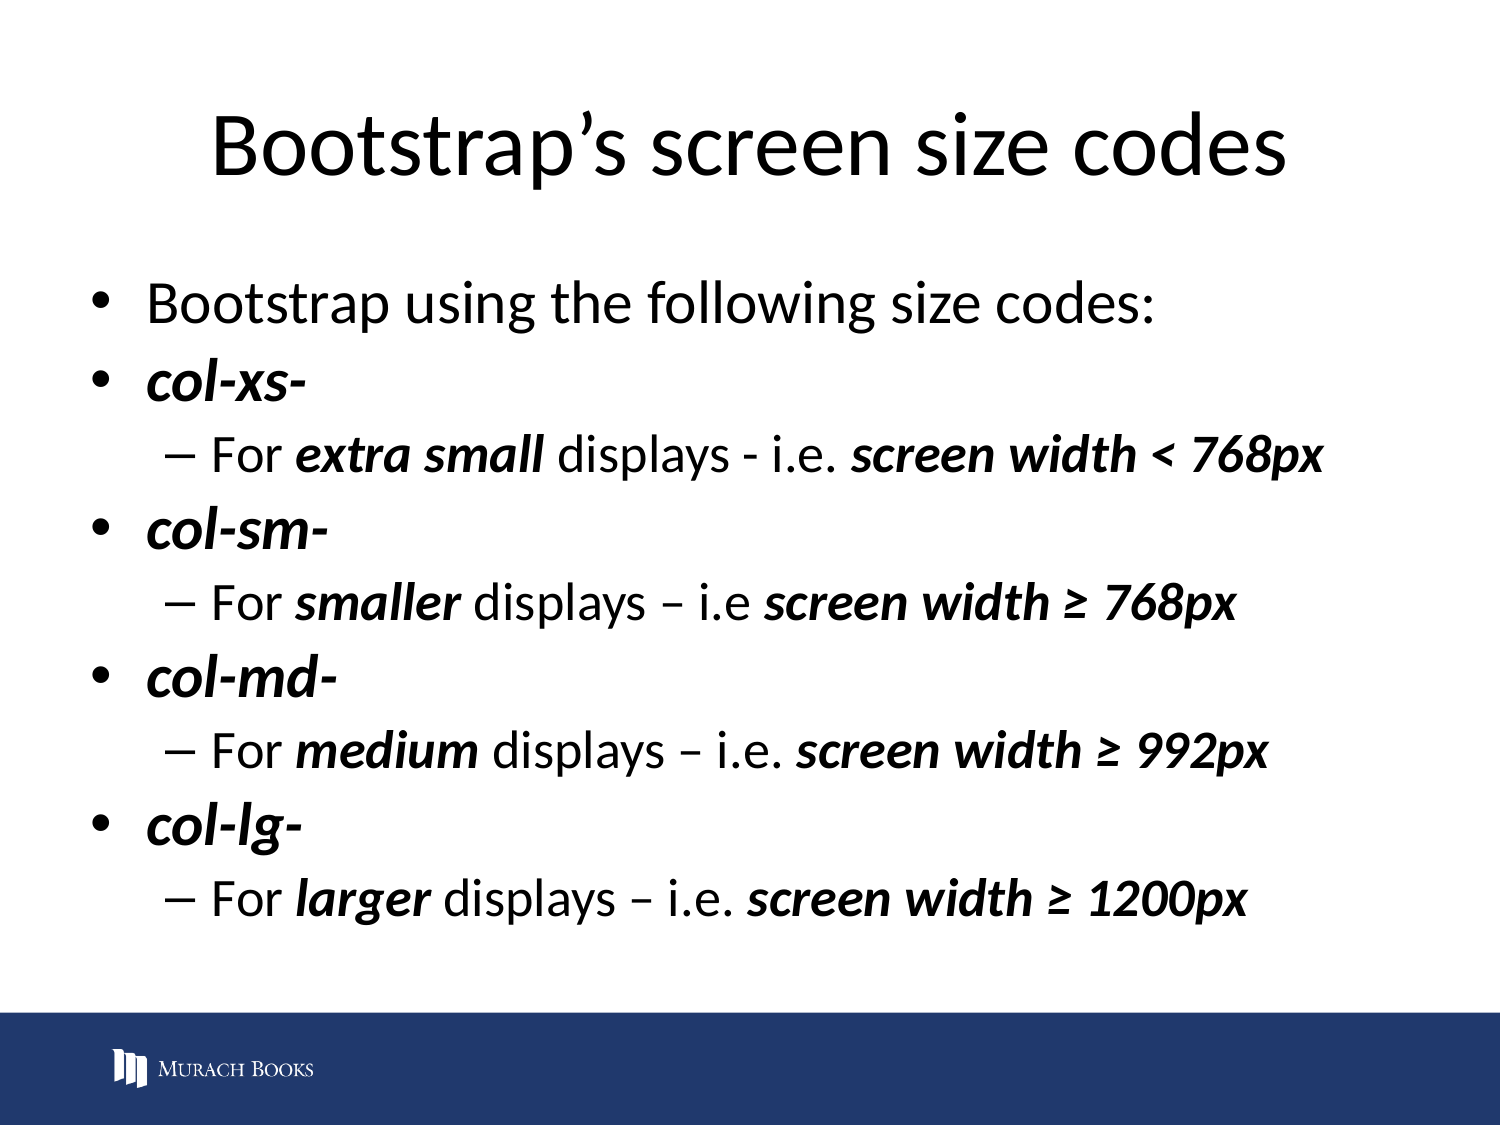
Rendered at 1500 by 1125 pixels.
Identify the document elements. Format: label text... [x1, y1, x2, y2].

list Bootstrap using the following size codes: col-xs- For extra small displays - i.e. screen width < 768px col-sm- For smaller displays – i.e screen width ≥ 768px col-md- For medium displays – i.e. screen width ≥ 992px col-lg- For larger displays – i.e. screen width ≥ 1200px [75, 262, 1425, 1005]
picture [111, 1049, 313, 1088]
title Bootstrap’s screen size codes [75, 45, 1425, 233]
